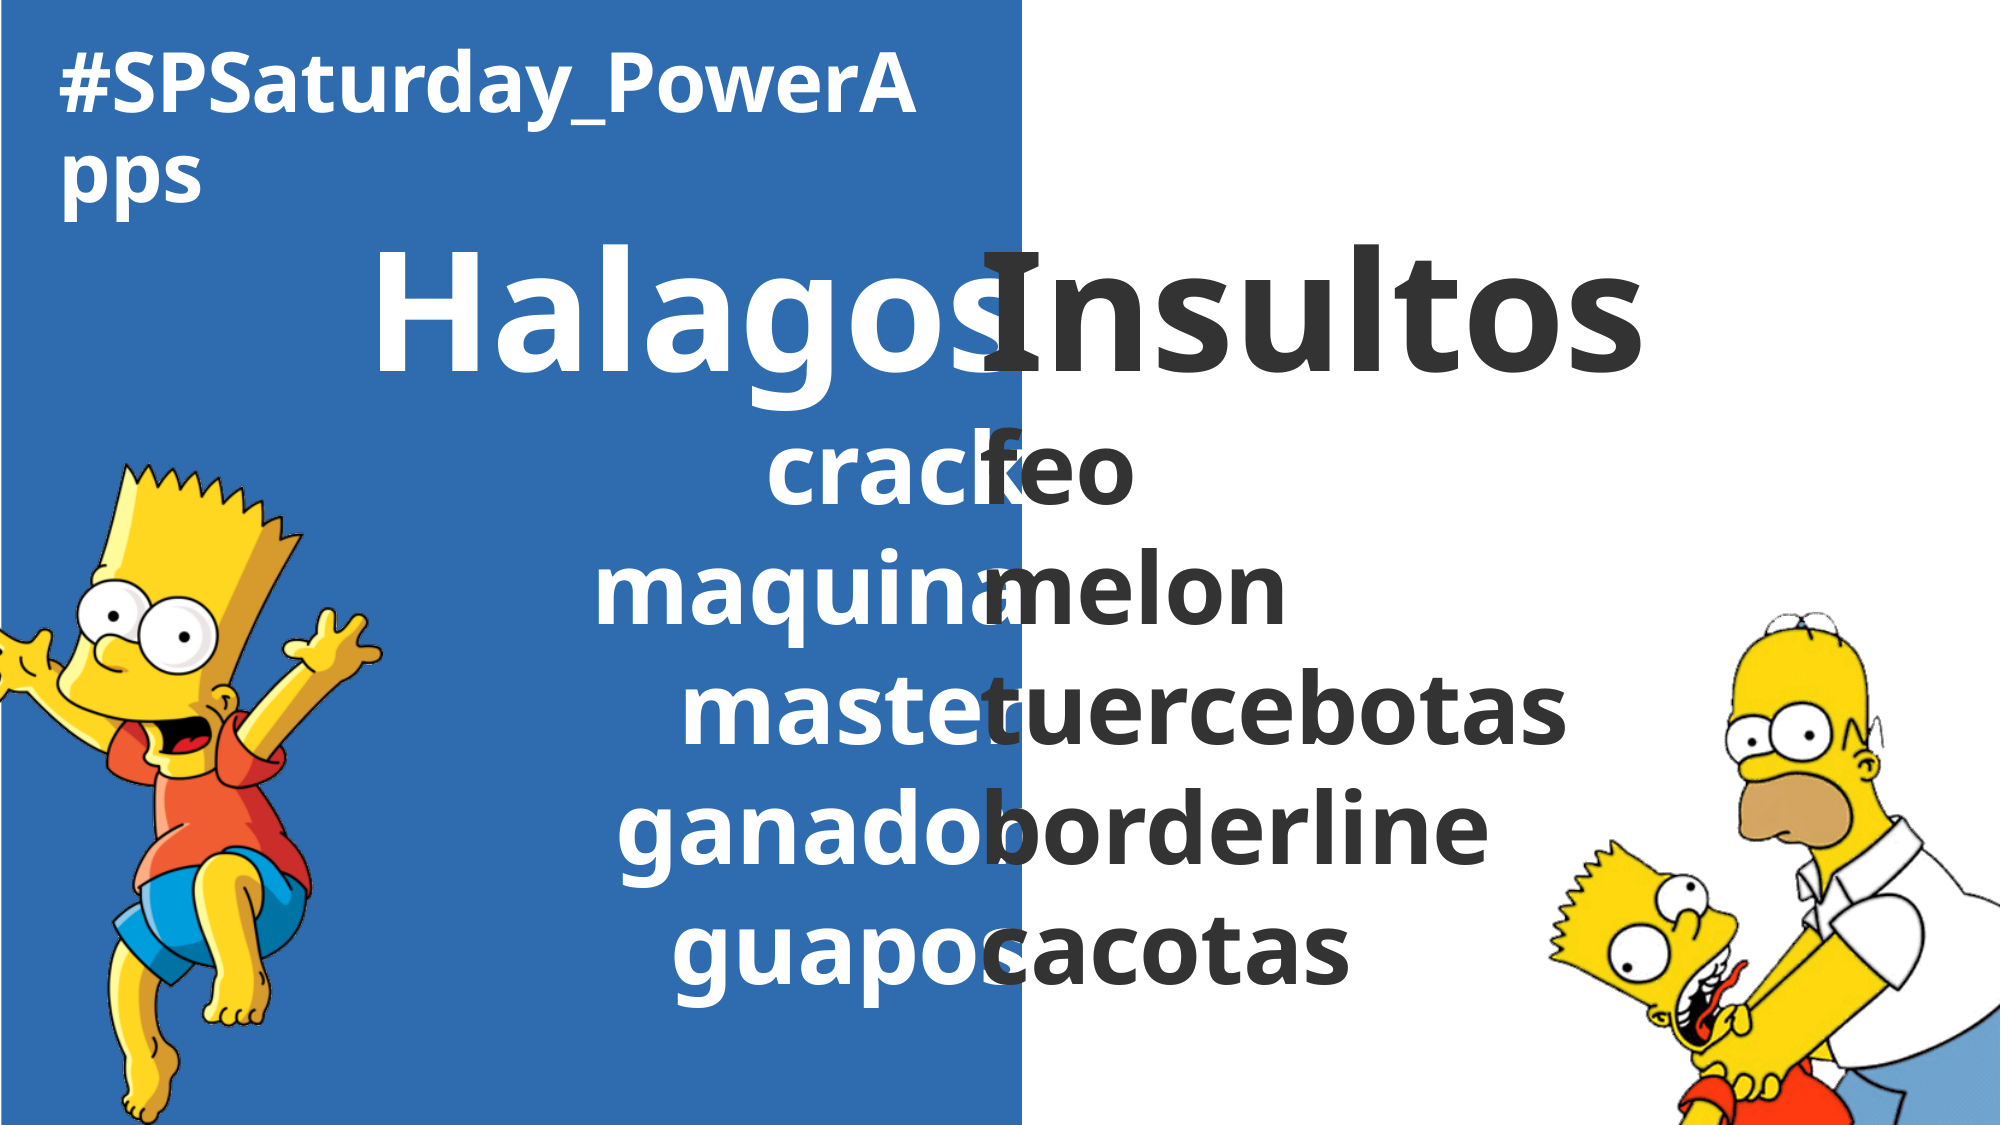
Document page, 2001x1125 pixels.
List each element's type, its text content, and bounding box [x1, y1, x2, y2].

picture [0, 463, 383, 1125]
text_box Halagos crack maquina master ganador guapos [350, 197, 965, 1012]
list #SPSaturday_PowerApps [58, 40, 951, 234]
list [1536, 572, 2000, 1125]
text_box Insultos feo melon tuercebotas borderline cacotas [965, 197, 1663, 1012]
